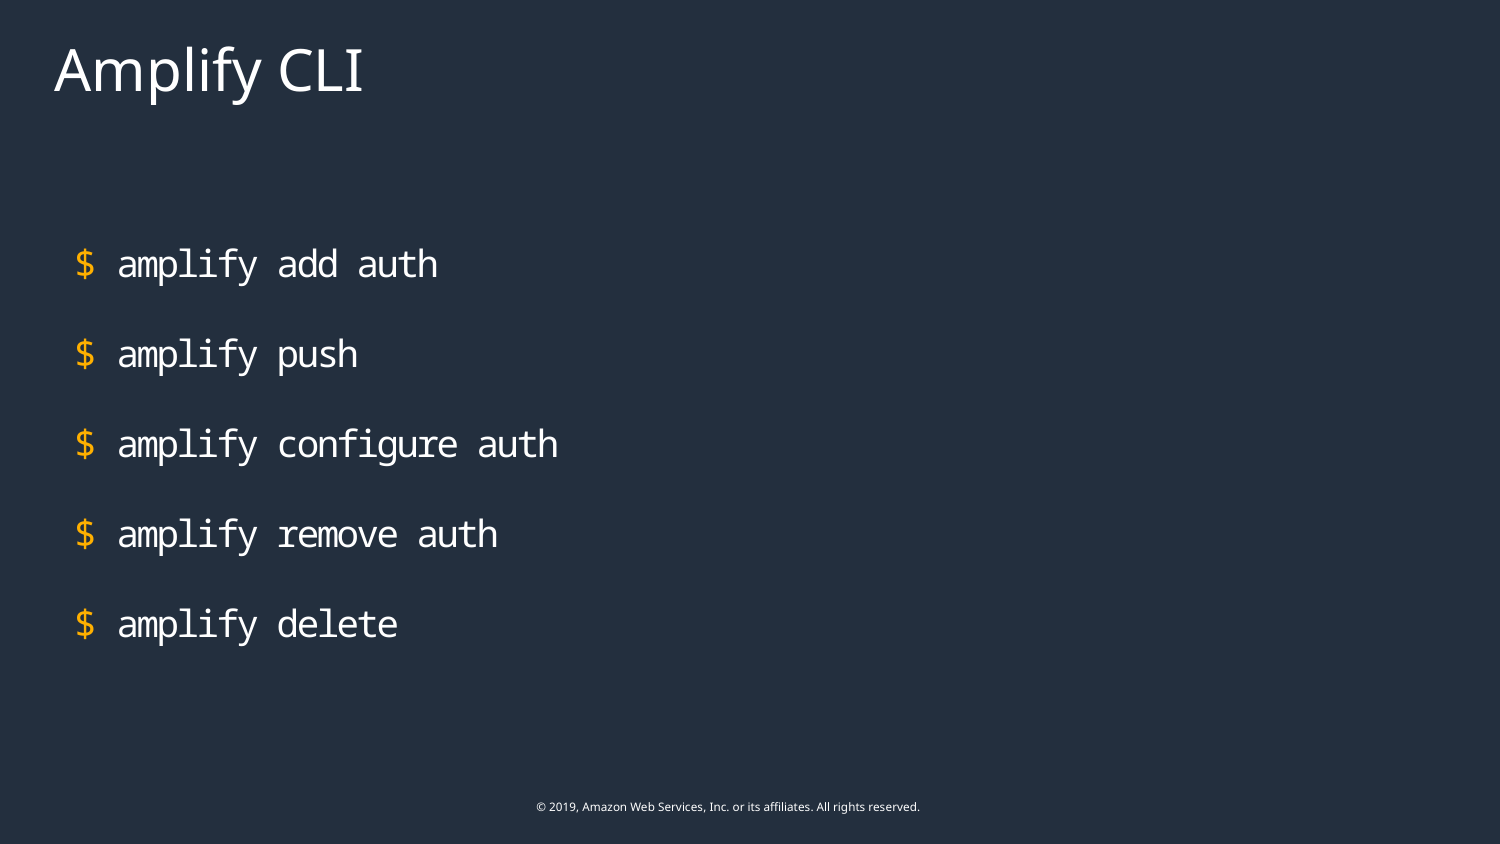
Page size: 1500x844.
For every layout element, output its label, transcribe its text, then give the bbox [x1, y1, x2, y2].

text_box $ amplify add auth $ amplify push $ amplify configure auth $ amplify remove auth $ amplify delete [55, 225, 1402, 675]
title Amplify CLI [39, 11, 838, 125]
